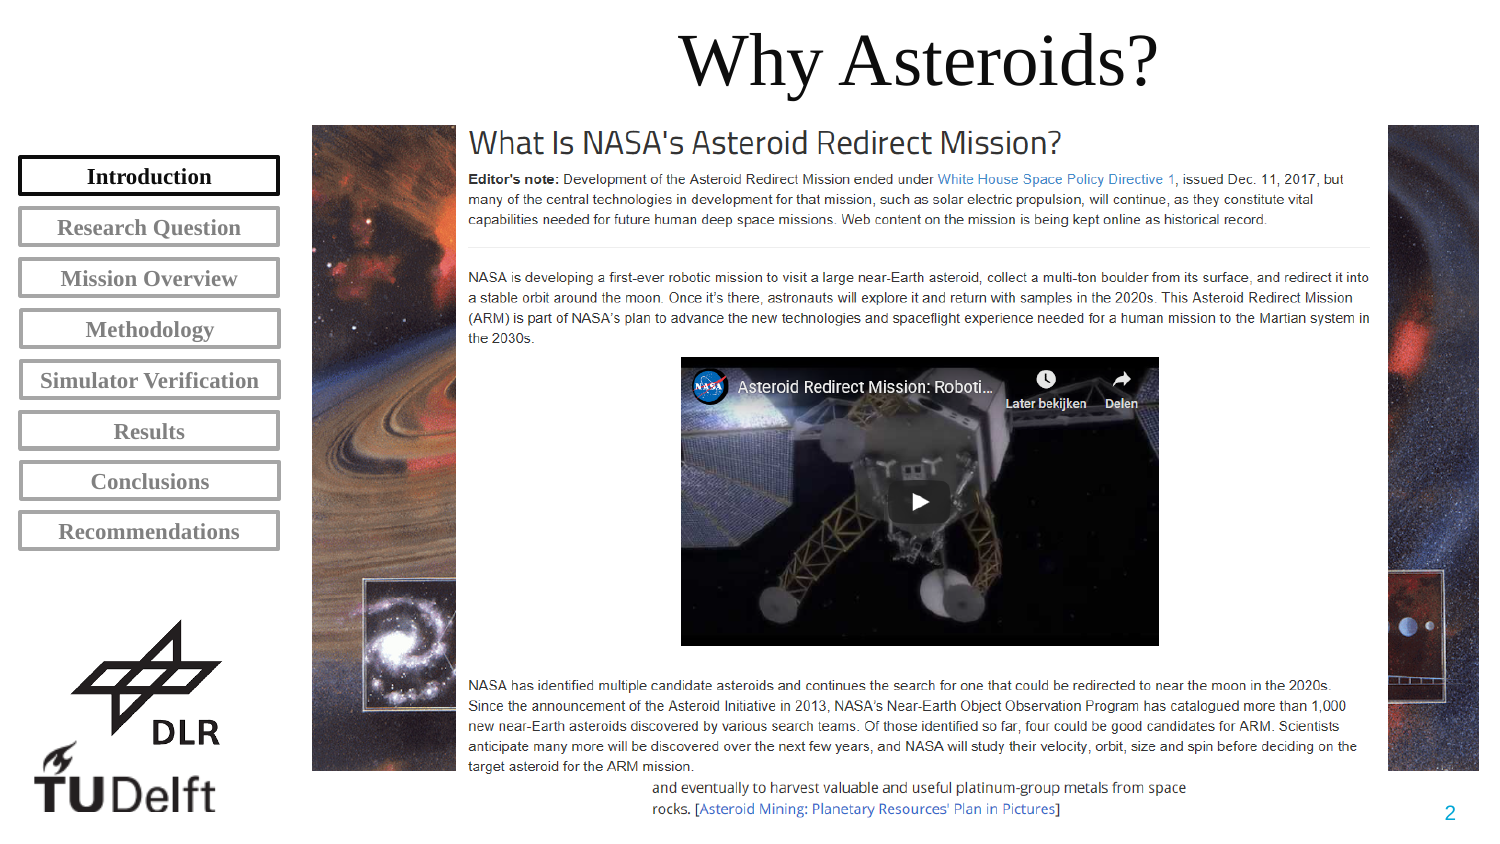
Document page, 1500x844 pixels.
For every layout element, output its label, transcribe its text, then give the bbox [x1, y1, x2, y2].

text_box Introduction [20, 157, 279, 194]
title Why Asteroids? [337, 0, 1500, 126]
text_box Mission Overview [20, 259, 279, 296]
picture [312, 112, 1479, 826]
text_box Simulator Verification [20, 361, 279, 398]
text_box Research Question [20, 208, 279, 245]
text_box Results [20, 411, 279, 449]
text_box Recommendations [20, 512, 279, 549]
text_box Methodology [21, 310, 280, 347]
picture [66, 615, 226, 748]
text_box Conclusions [21, 462, 280, 499]
